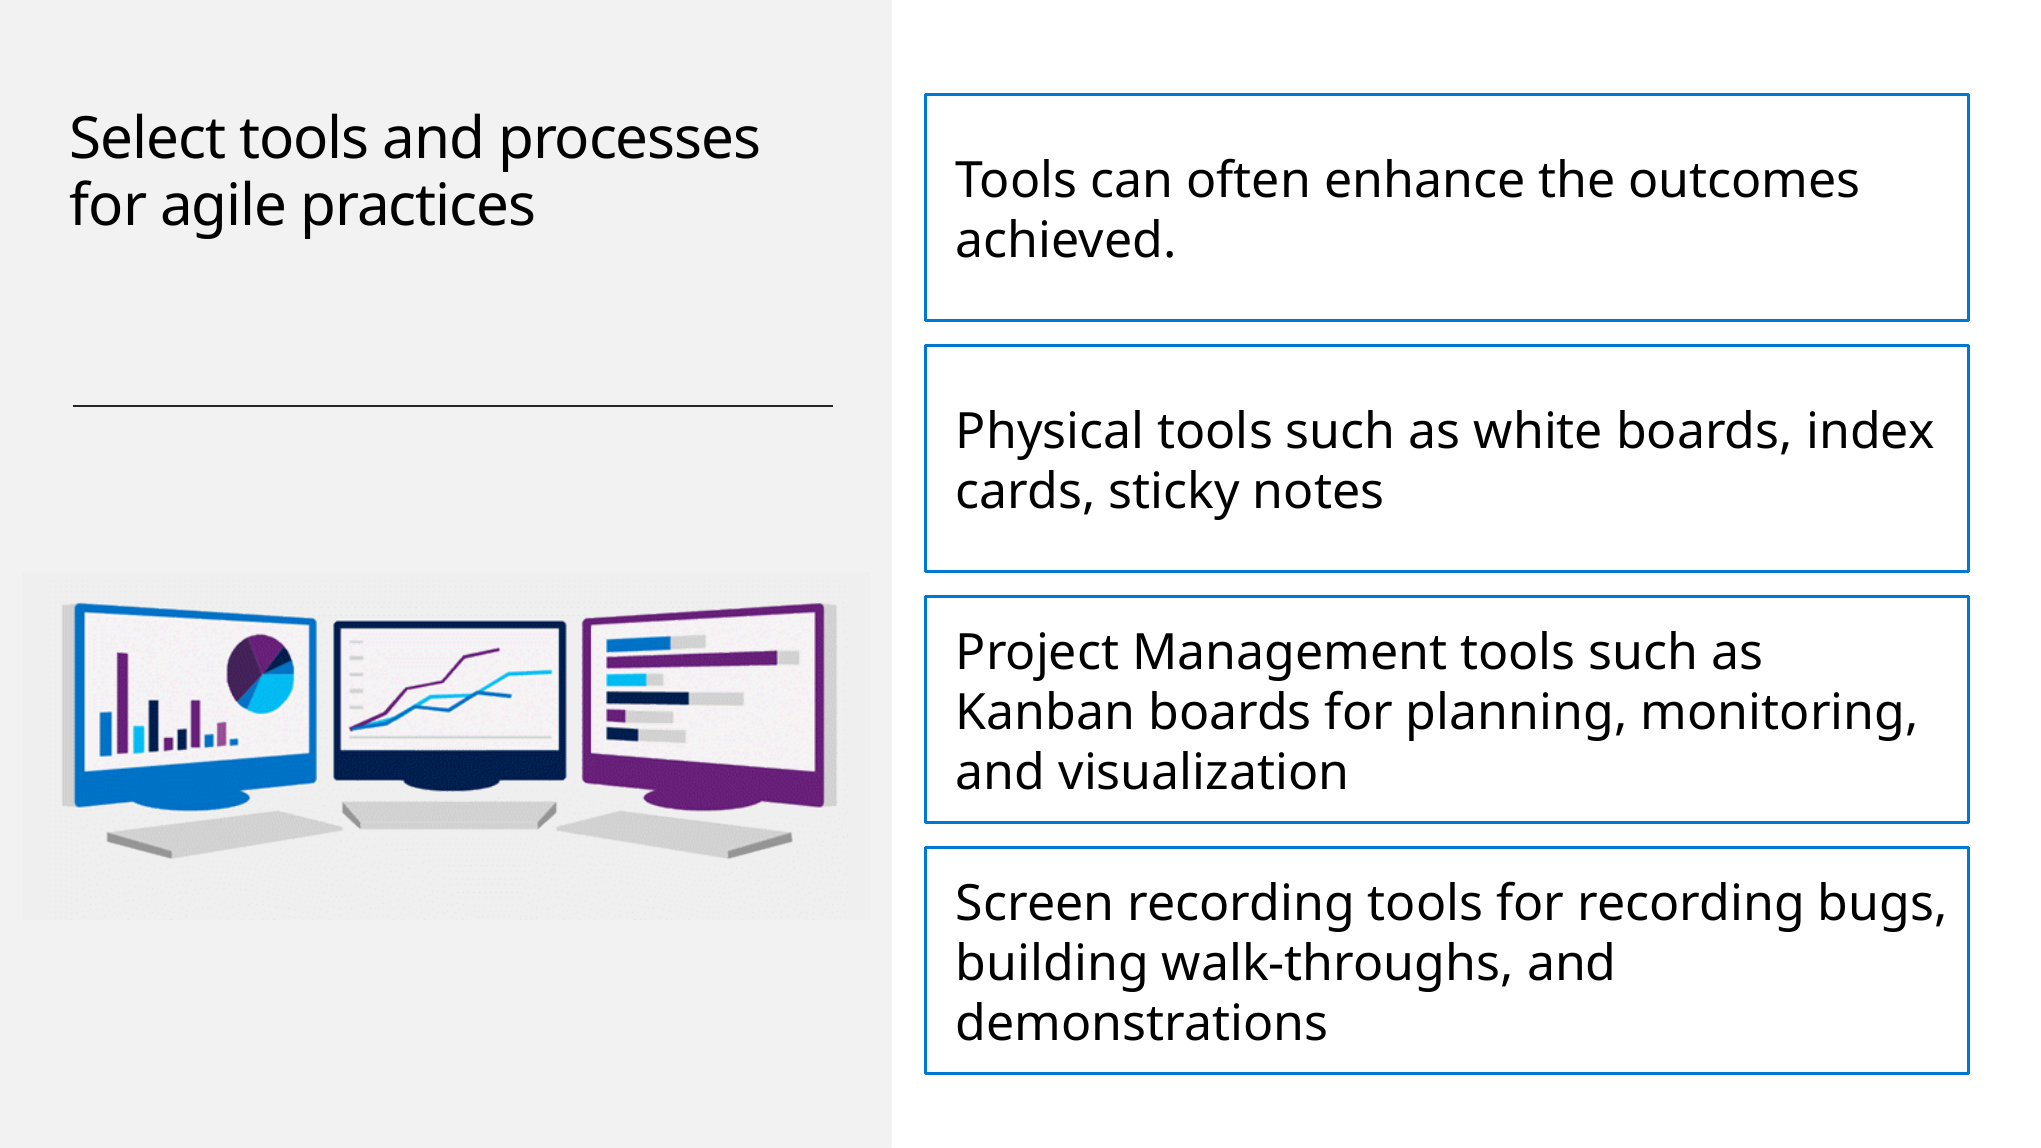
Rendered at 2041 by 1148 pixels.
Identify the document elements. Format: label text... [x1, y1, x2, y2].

picture [21, 571, 870, 921]
text_box Physical tools such as white boards, index cards, sticky notes [925, 345, 1969, 572]
text_box Project Management tools such as Kanban boards for planning, monitoring, and visualization [925, 596, 1969, 823]
title Select tools and processes for agile practices [70, 103, 850, 239]
text_box Tools can often enhance the outcomes achieved. [925, 94, 1969, 321]
text_box Screen recording tools for recording bugs, building walk-throughs, and demonstrations [925, 847, 1969, 1074]
